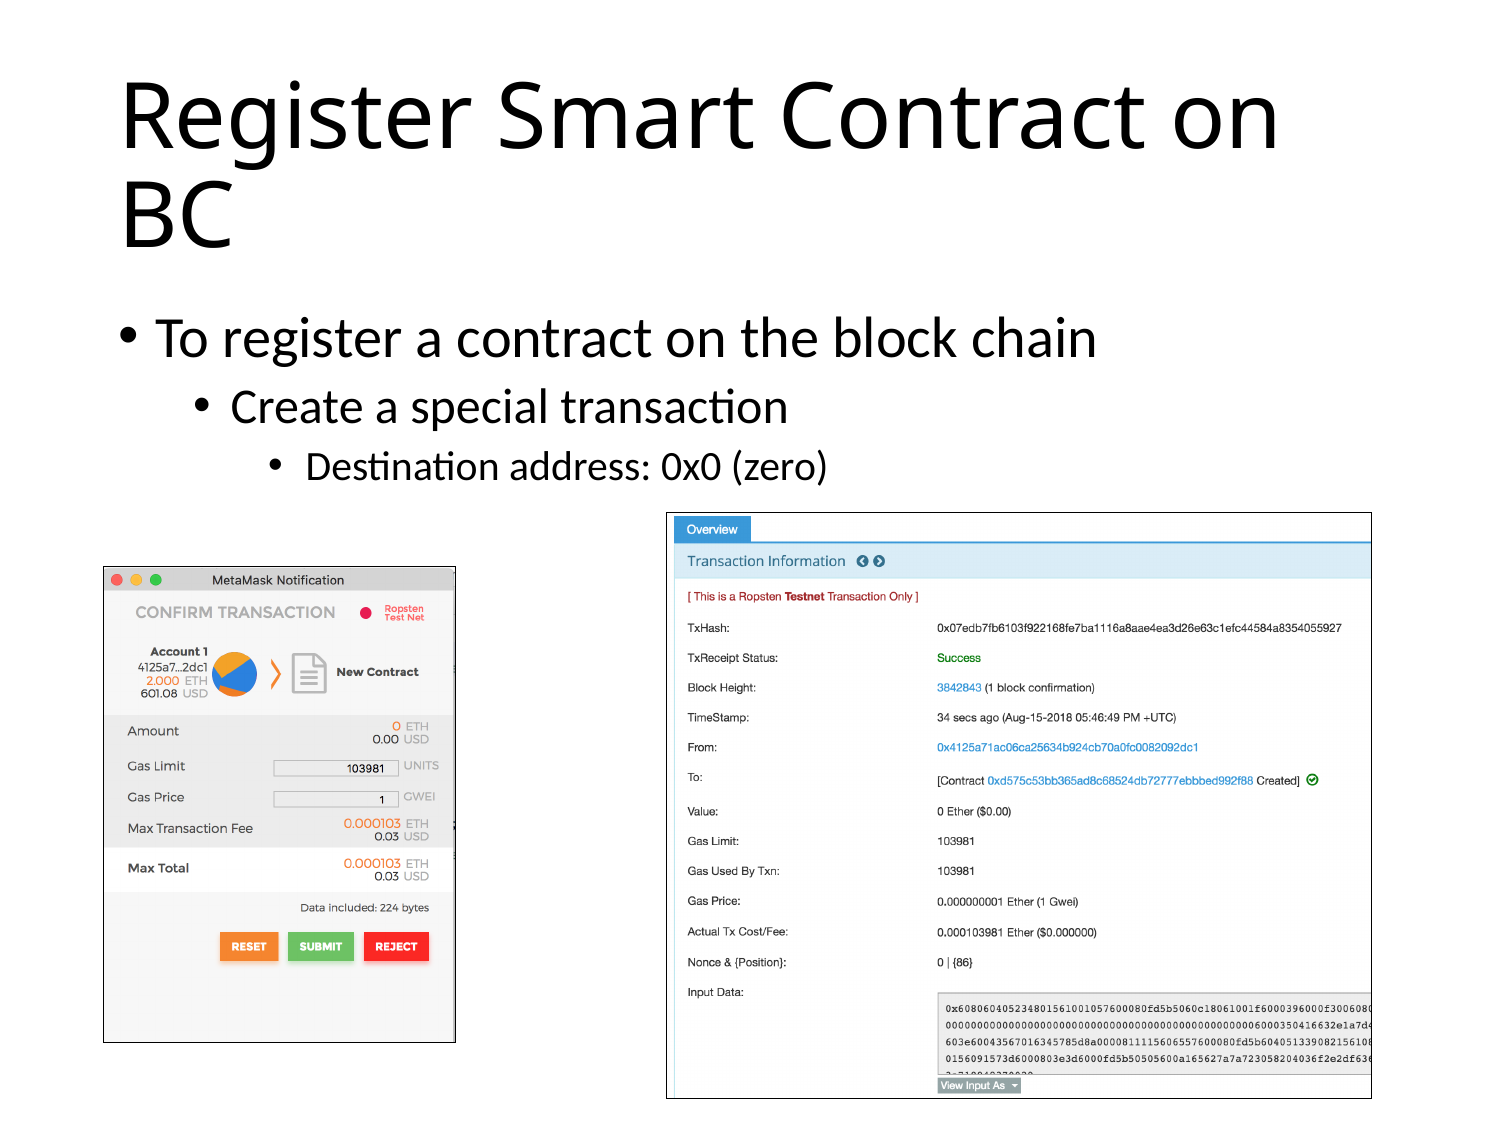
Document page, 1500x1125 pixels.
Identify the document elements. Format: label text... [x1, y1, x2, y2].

title Register Smart Contract on BC [103, 59, 1397, 278]
list To register a contract on the block chain Create a special transaction Destination address: 0x0 (zero) [103, 299, 1397, 1014]
picture [665, 512, 1372, 1099]
picture [103, 566, 456, 1043]
